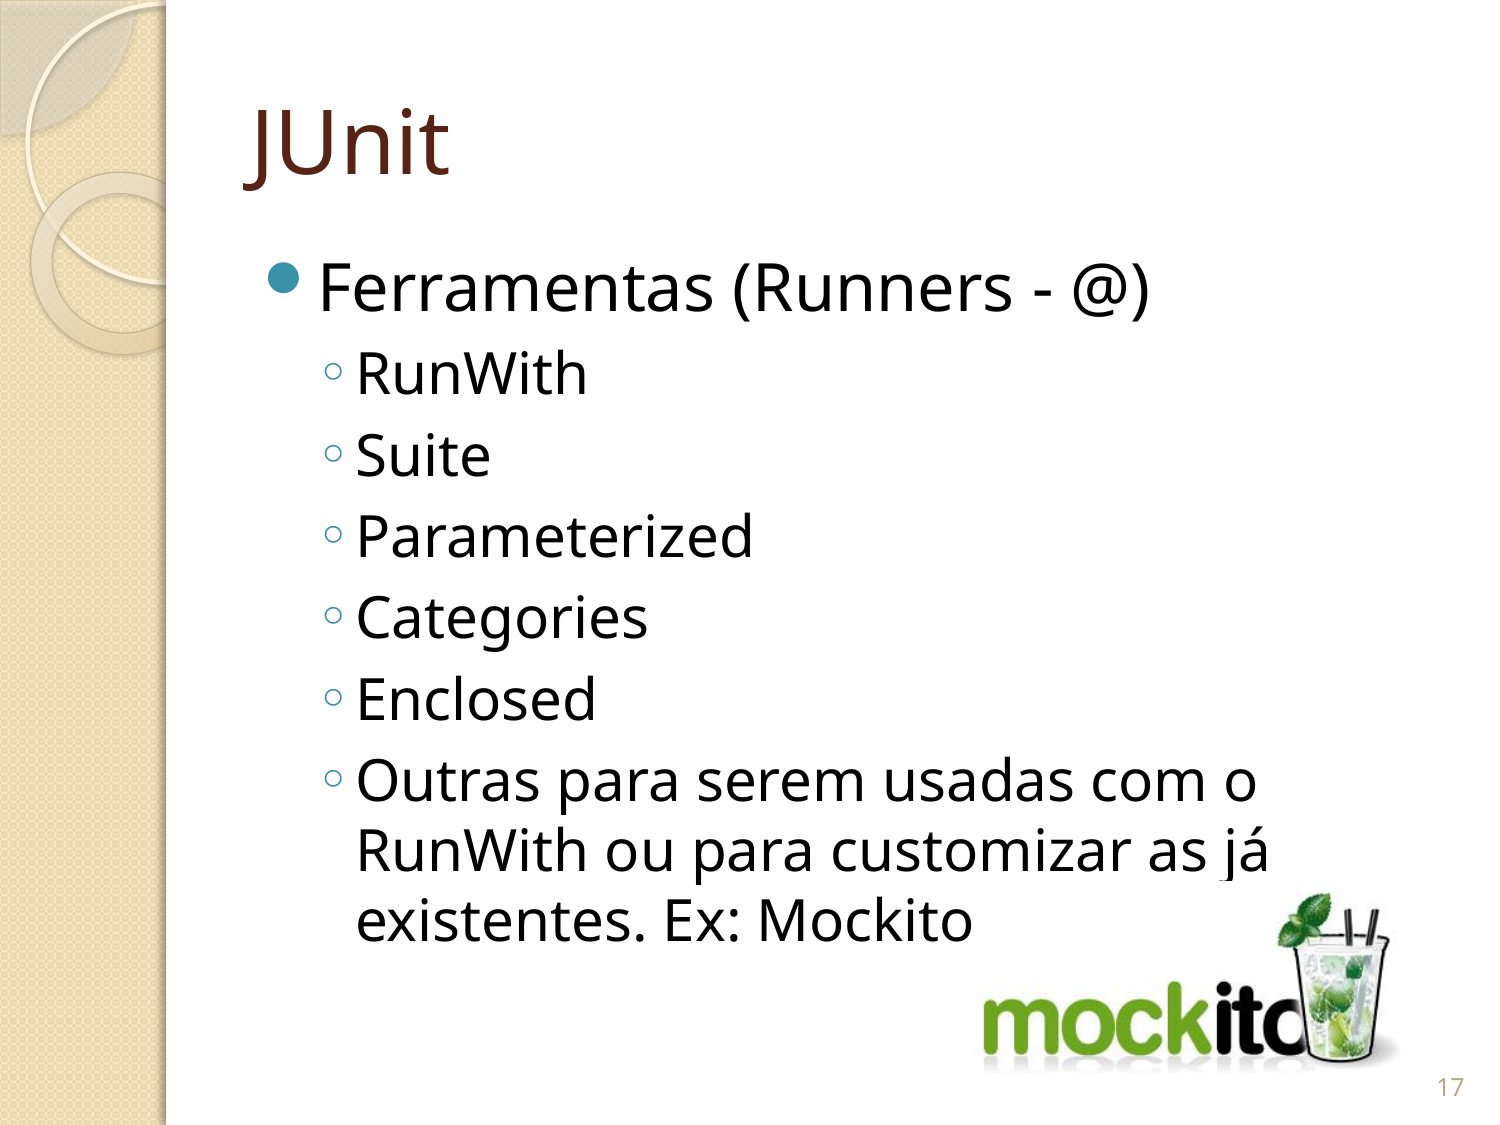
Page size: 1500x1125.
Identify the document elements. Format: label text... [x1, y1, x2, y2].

list Ferramentas (Runners - @) RunWith Suite Parameterized Categories Enclosed Outras para serem usadas com o RunWith ou para customizar as já existentes. Ex: Mockito [235, 237, 1466, 1025]
picture [974, 881, 1411, 1084]
title JUnit [235, 45, 1466, 233]
slide_number 17 [1413, 1034, 1488, 1113]
